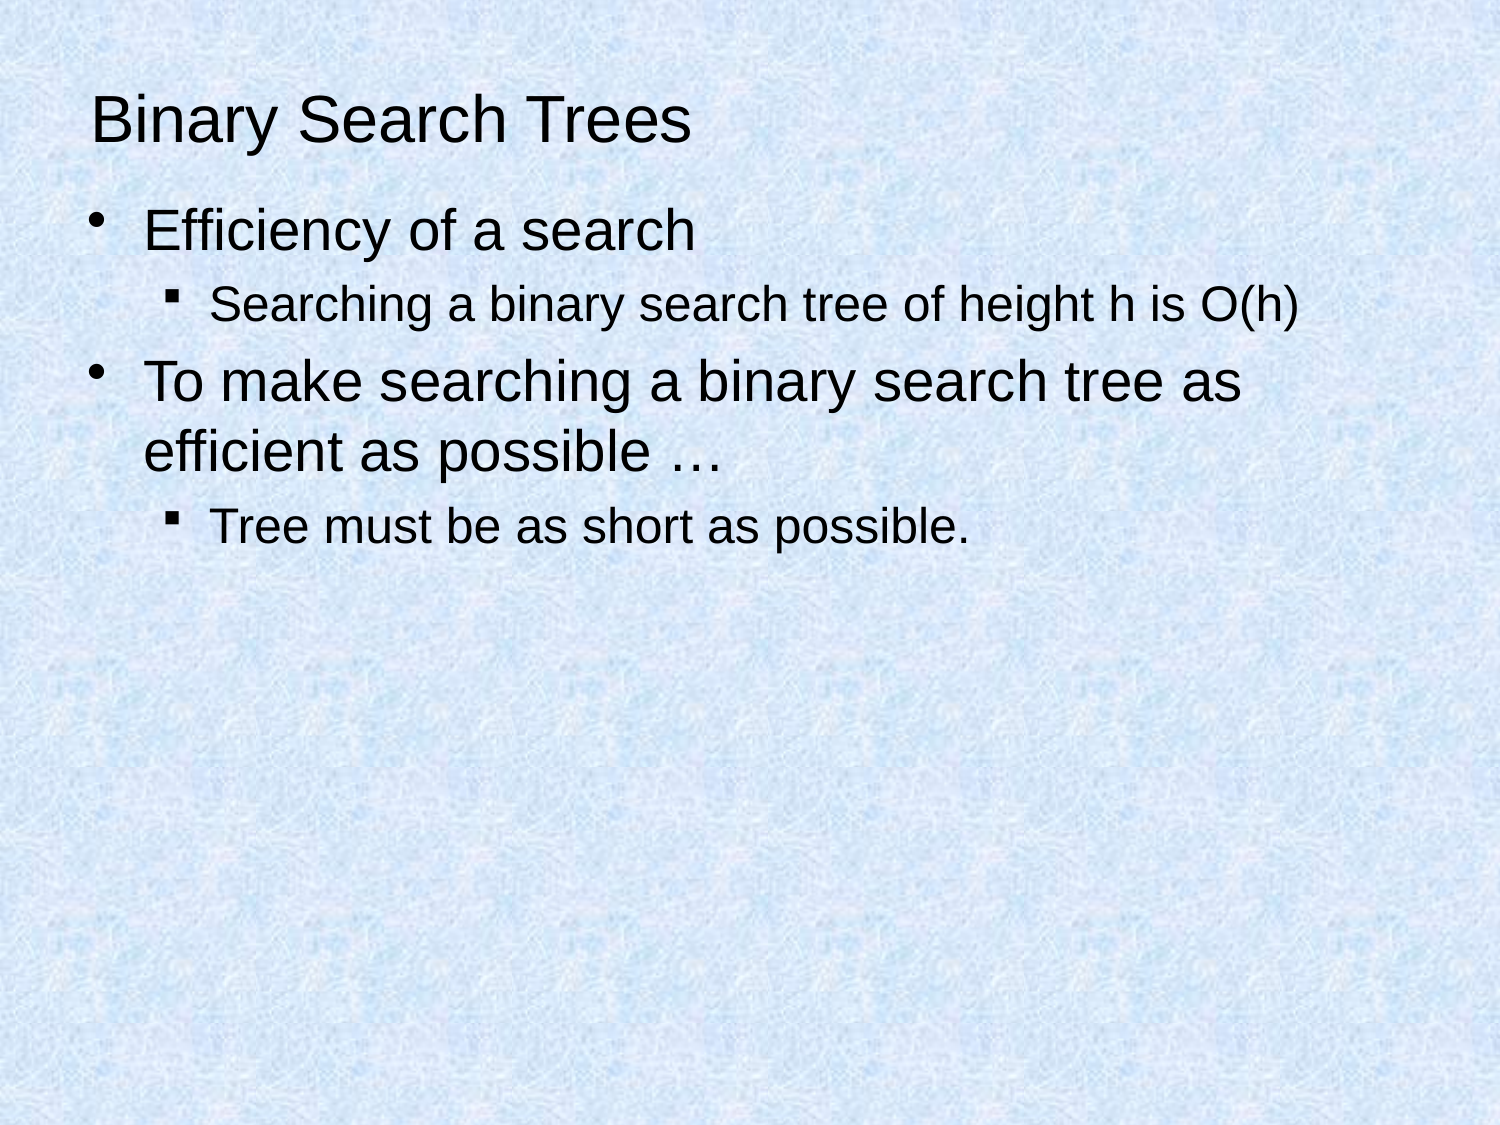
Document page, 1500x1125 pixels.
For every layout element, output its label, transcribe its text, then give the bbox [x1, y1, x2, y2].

picture [0, 0, 1500, 1125]
title Binary Search Trees [75, 45, 1425, 187]
list Efficiency of a search Searching a binary search tree of height h is O(h) To make searching a binary search tree as efficient as possible … Tree must be as short as possible. [71, 184, 1422, 1094]
